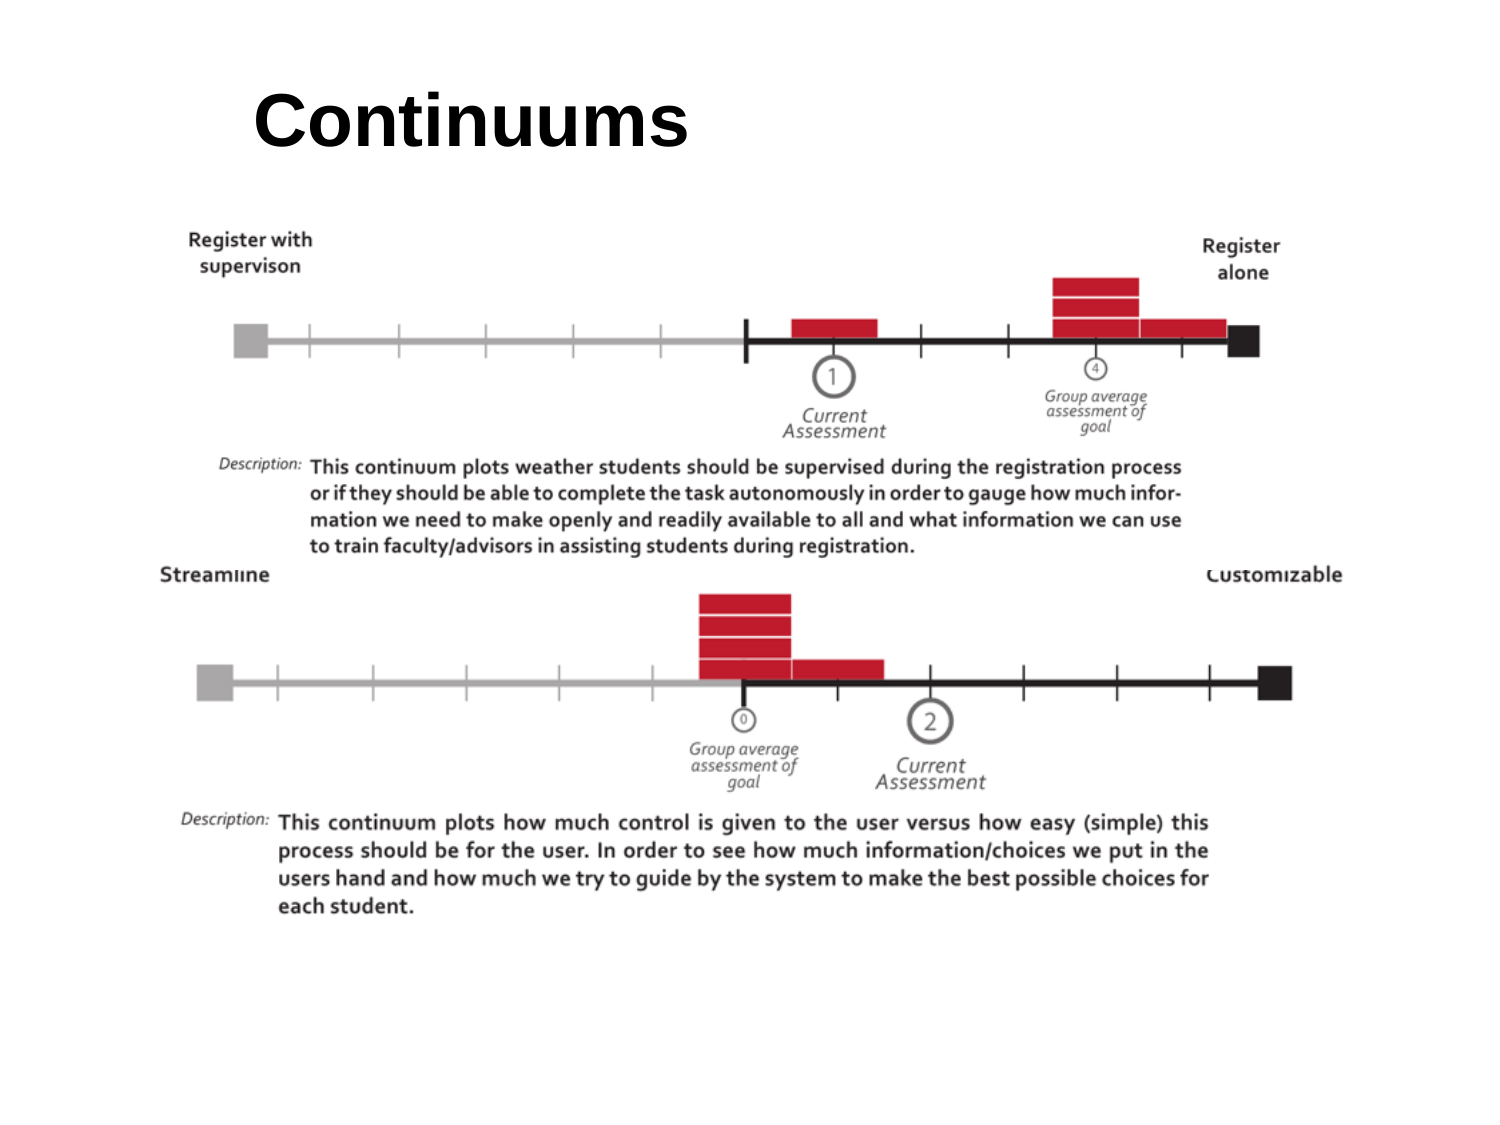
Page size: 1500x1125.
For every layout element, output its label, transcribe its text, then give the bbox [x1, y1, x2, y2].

text_box [154, 560, 1346, 935]
title Continuums [188, 56, 1464, 297]
text_box [183, 225, 1293, 570]
